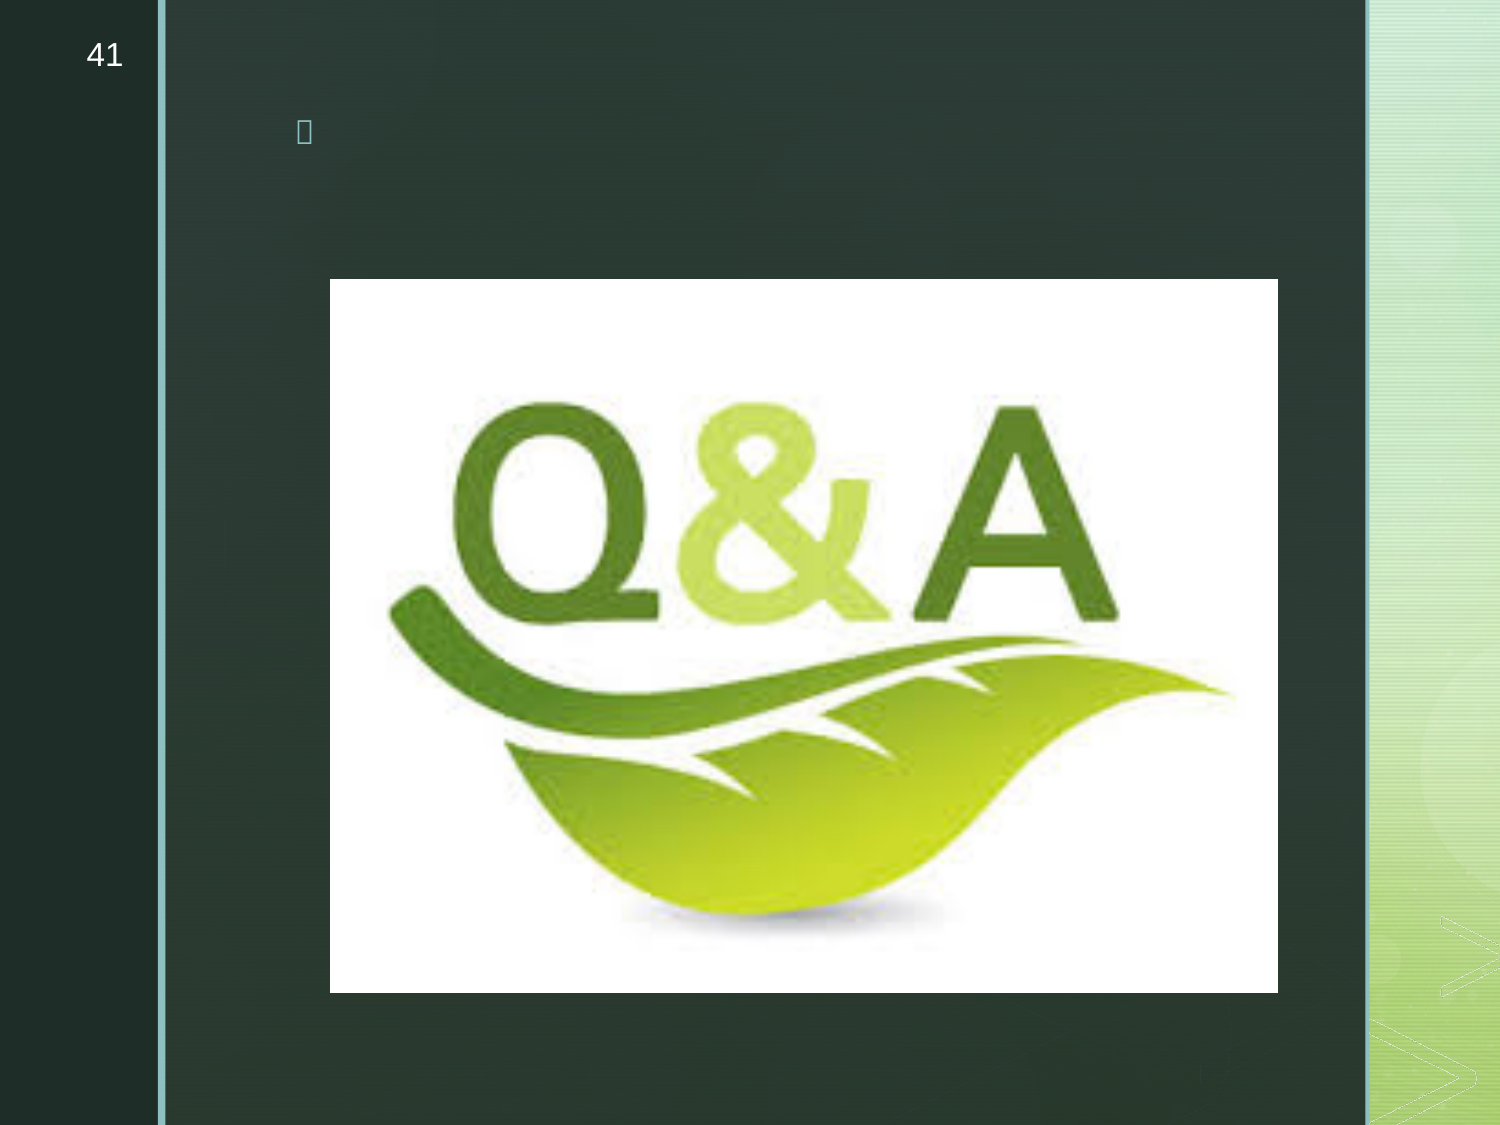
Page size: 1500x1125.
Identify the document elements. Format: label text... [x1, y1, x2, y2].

picture [1370, 0, 1500, 1125]
picture [330, 279, 1278, 993]
slide_number 41 [76, 27, 132, 80]
